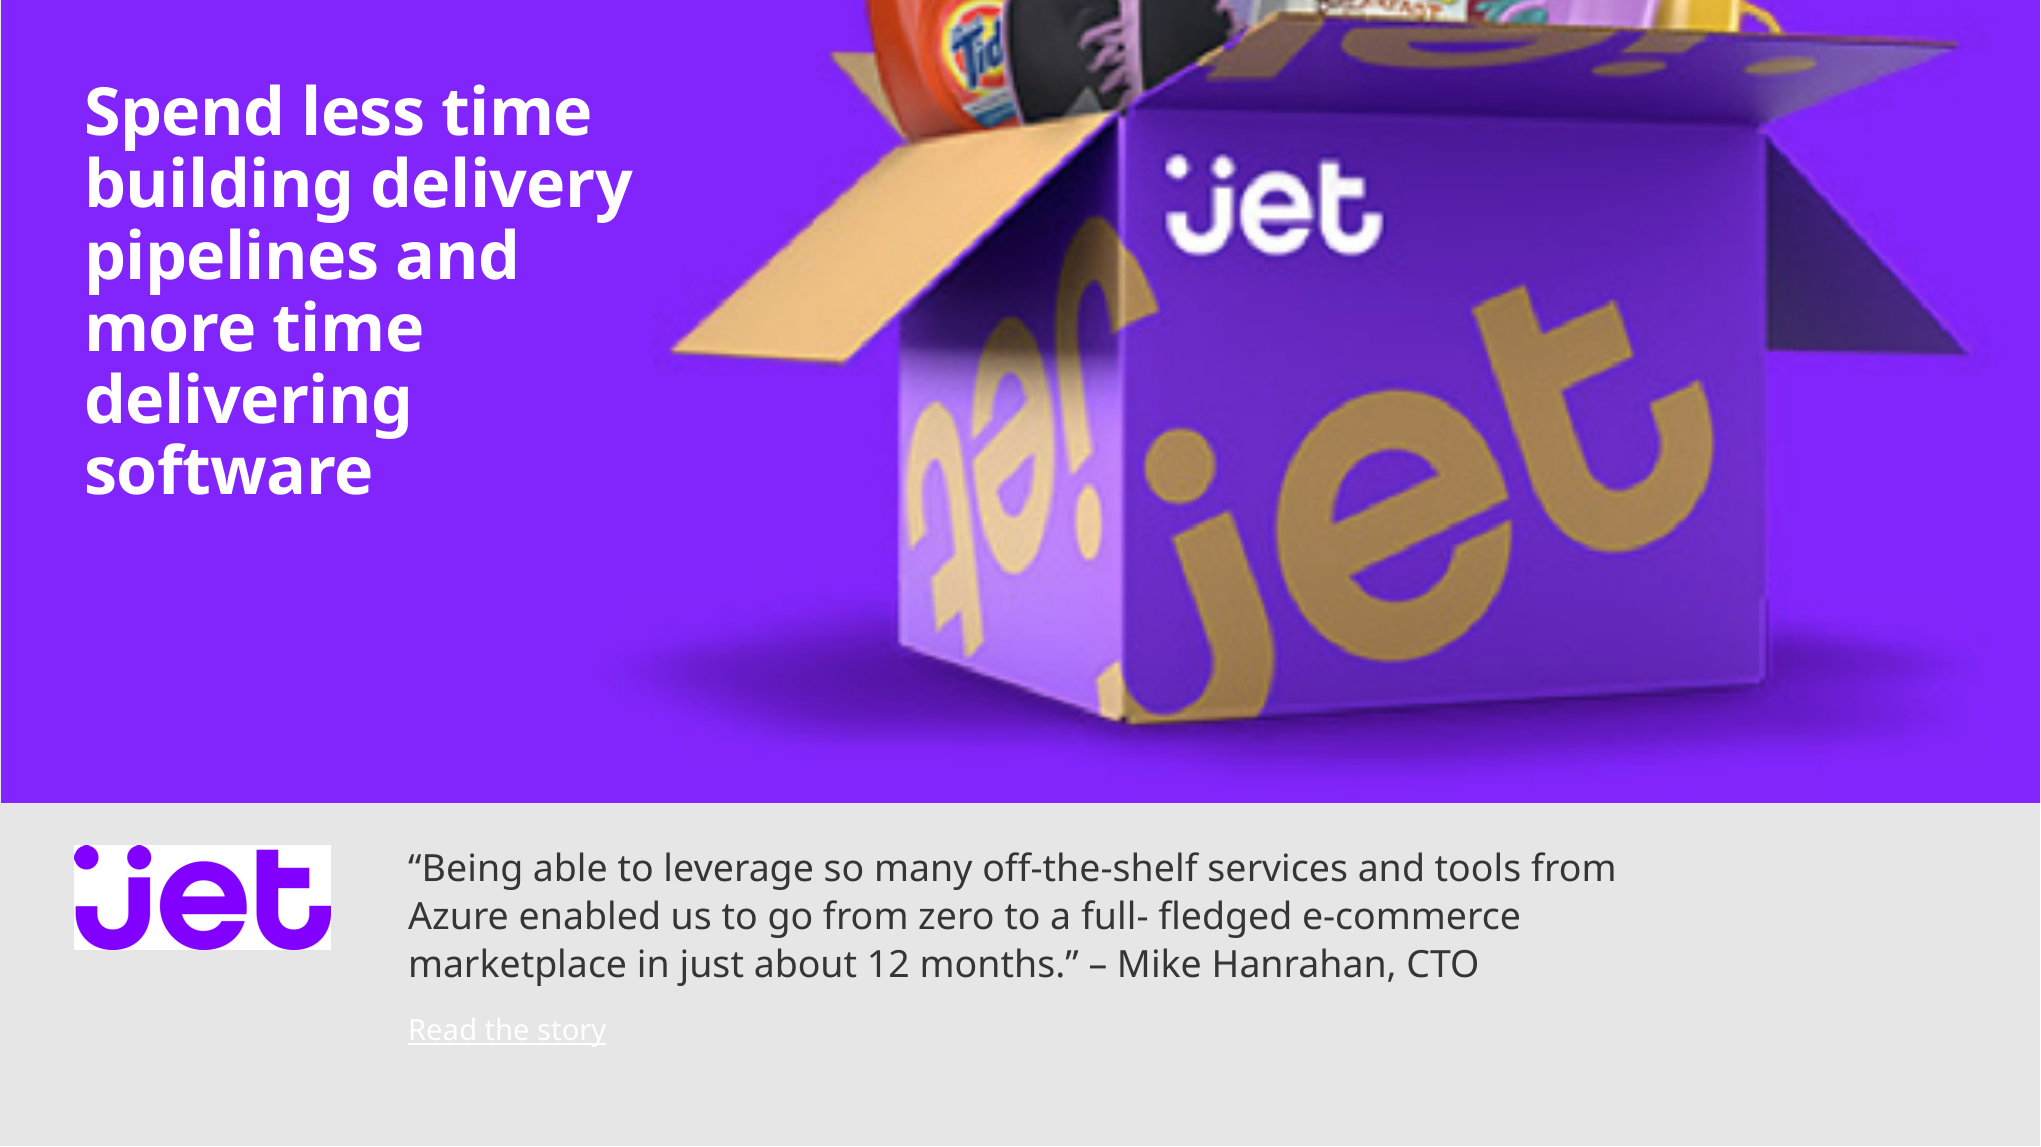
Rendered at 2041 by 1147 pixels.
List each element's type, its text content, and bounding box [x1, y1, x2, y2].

picture [74, 845, 331, 951]
picture [0, 0, 2041, 803]
text_box “Being able to leverage so many off-the-shelf services and tools from Azure enabled us to go from zero to a full- fledged e-commerce marketplace in just about 12 months.” – Mike Hanrahan, CTO Read the story [393, 833, 1634, 1059]
